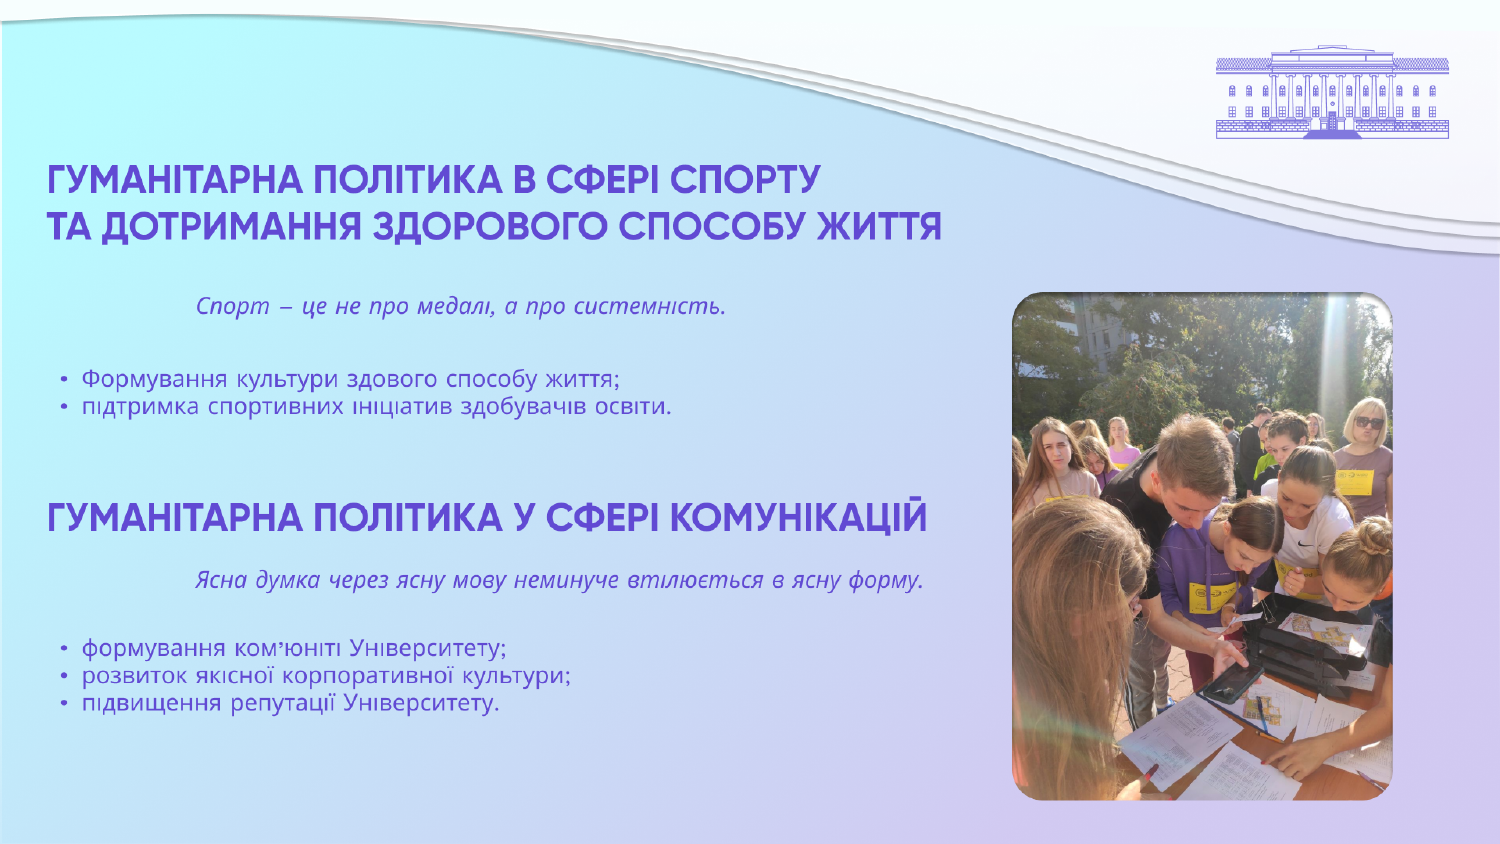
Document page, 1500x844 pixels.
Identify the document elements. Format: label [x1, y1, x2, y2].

list [0, 0, 1500, 844]
